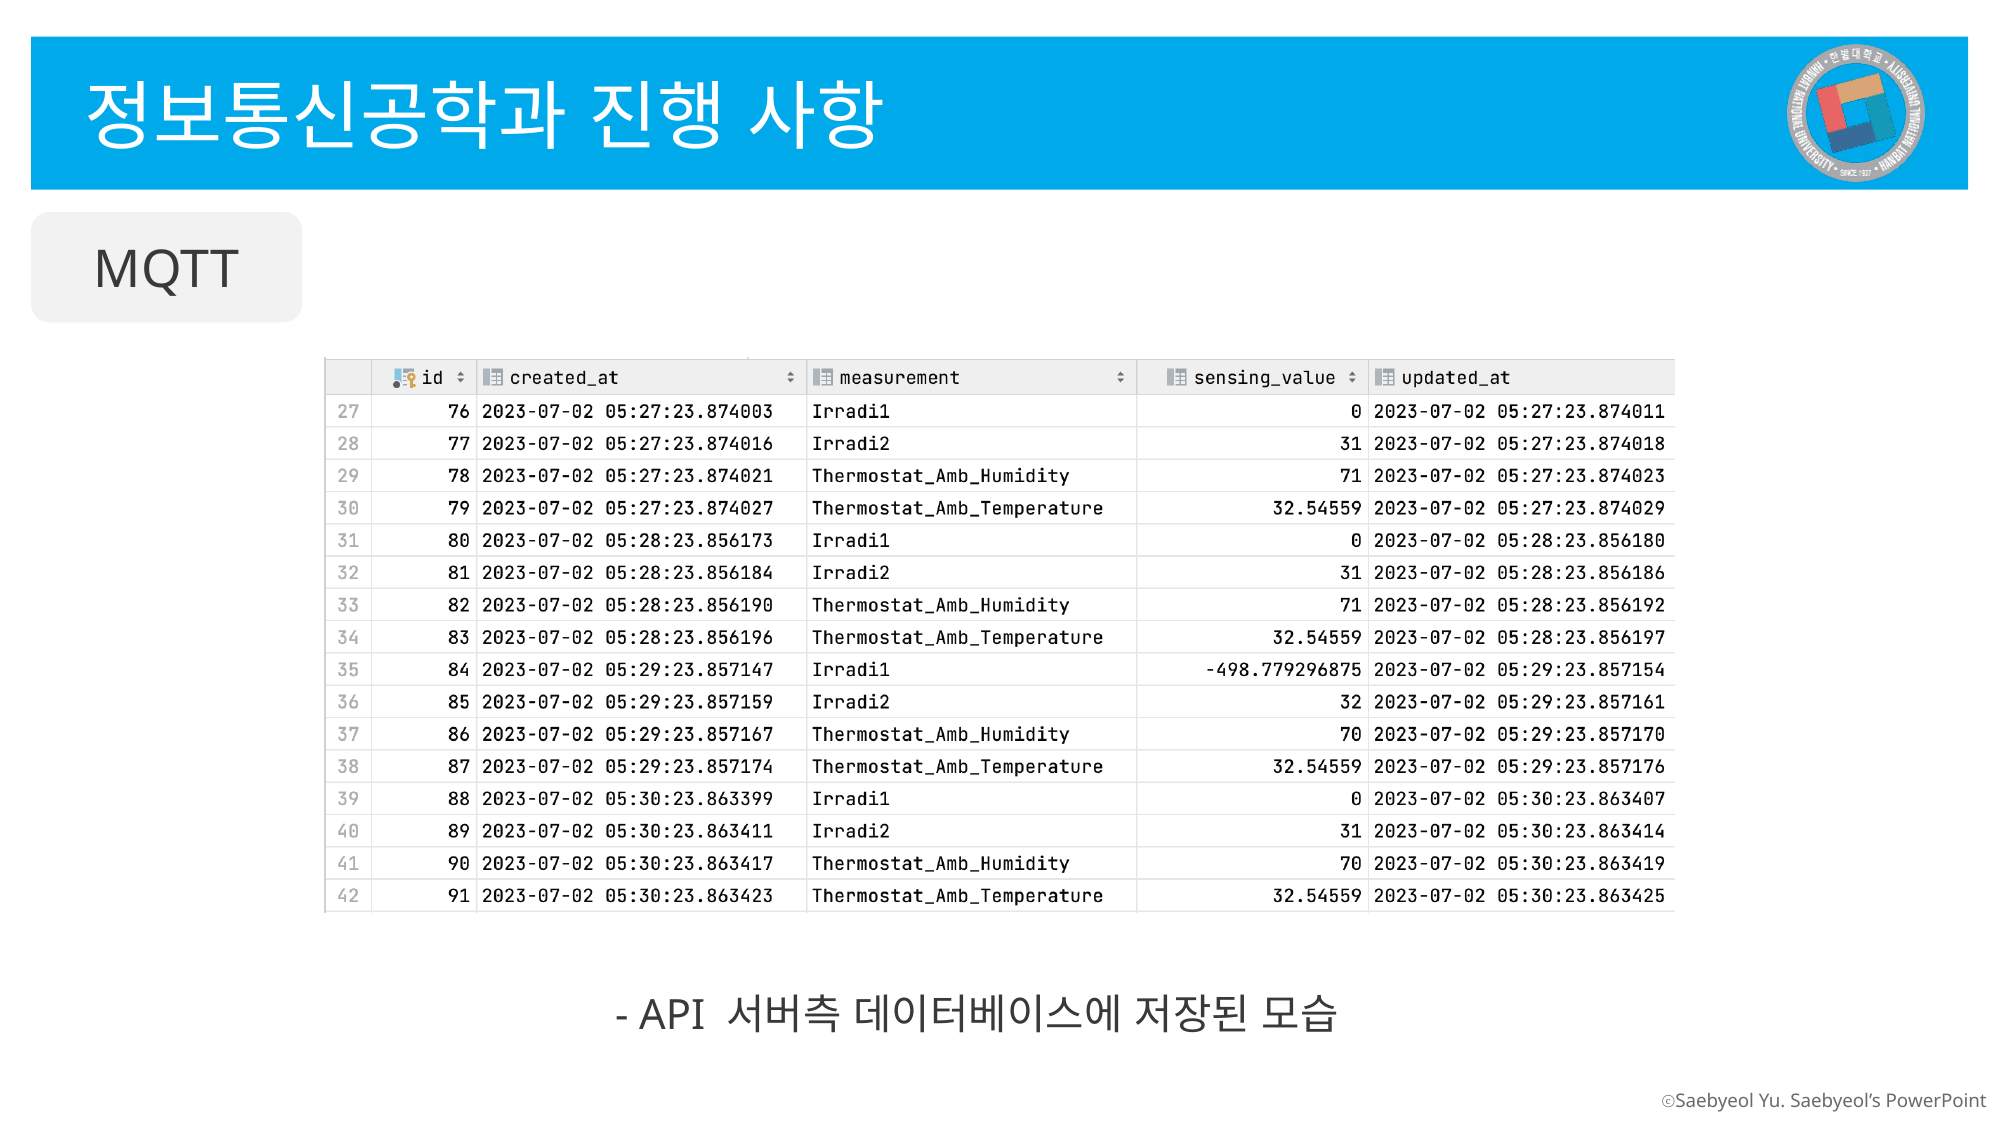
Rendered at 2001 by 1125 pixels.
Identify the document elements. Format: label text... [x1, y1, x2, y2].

picture [324, 357, 1675, 913]
text_box - API 서버측 데이터베이스에 저장된 모습 [599, 972, 1449, 1053]
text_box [31, 36, 1969, 190]
text_box MQTT [31, 211, 303, 323]
